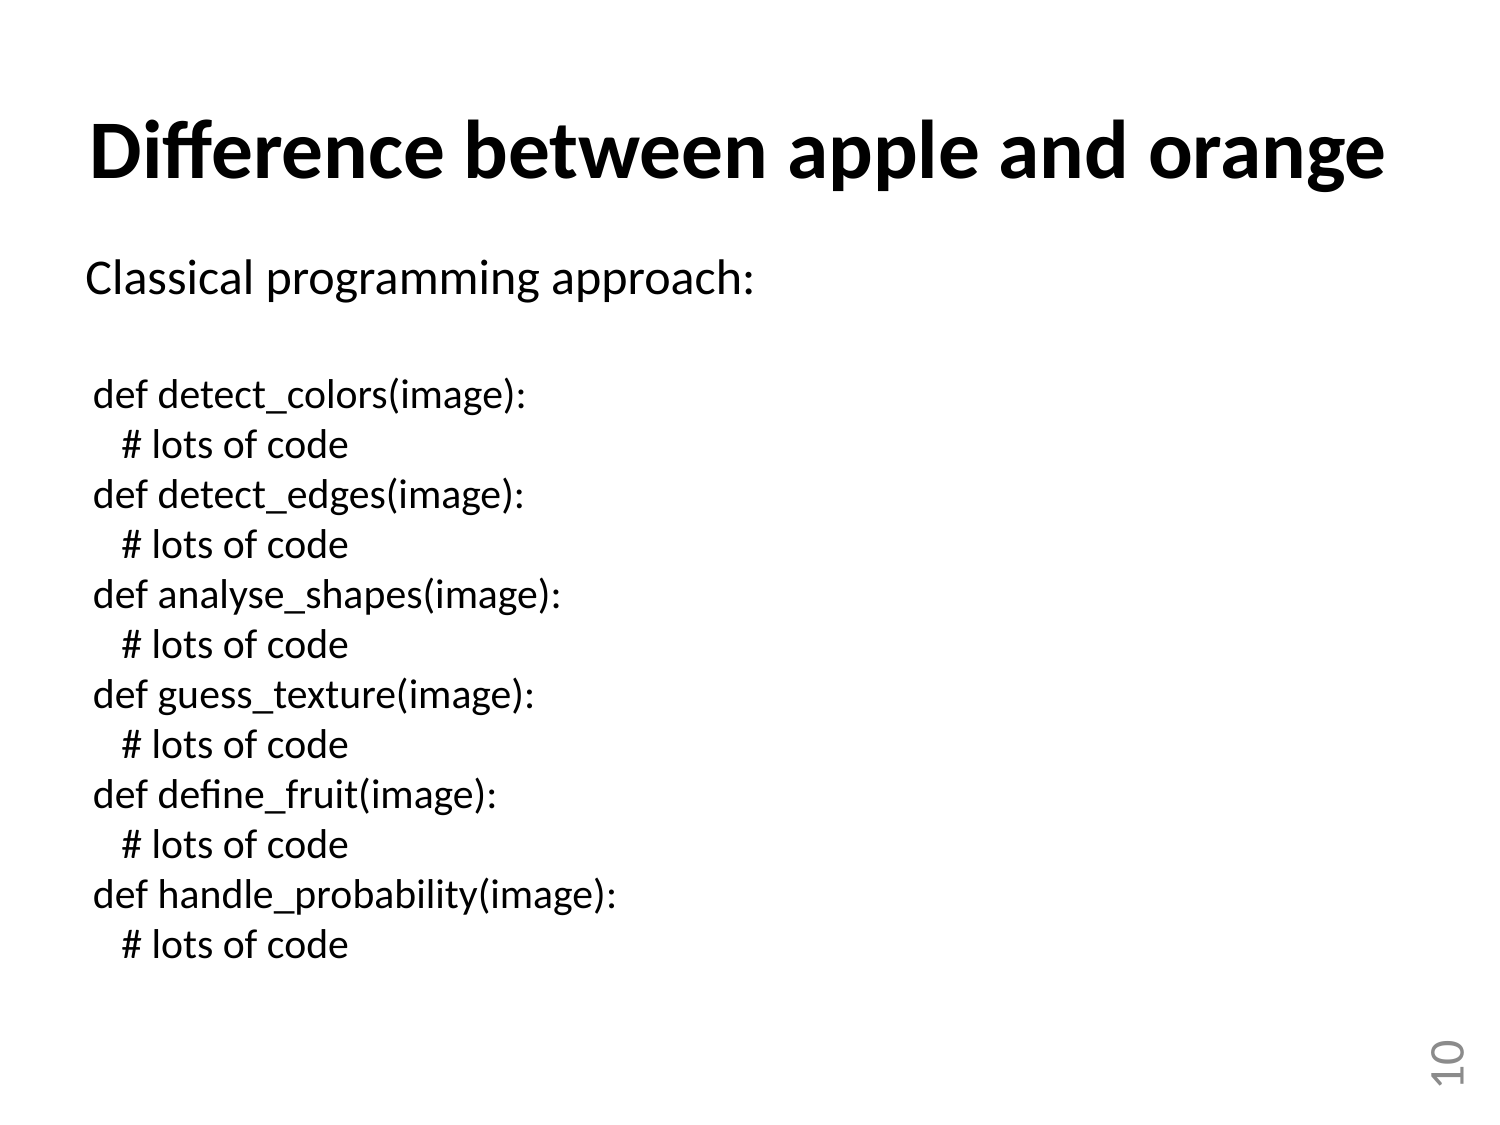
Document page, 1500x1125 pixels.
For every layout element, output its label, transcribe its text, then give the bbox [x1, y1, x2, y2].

text_box Difference between apple and orange [74, 87, 1438, 203]
text_box def detect_colors(image): # lots of code def detect_edges(image): # lots of code def analyse_shapes(image): # lots of code def guess_texture(image): # lots of code def define_fruit(image): # lots of code def handle_probability(image): # lots of code [78, 359, 670, 975]
text_box Classical programming approach: [70, 237, 1434, 313]
slide_number 10 [1412, 1025, 1475, 1125]
